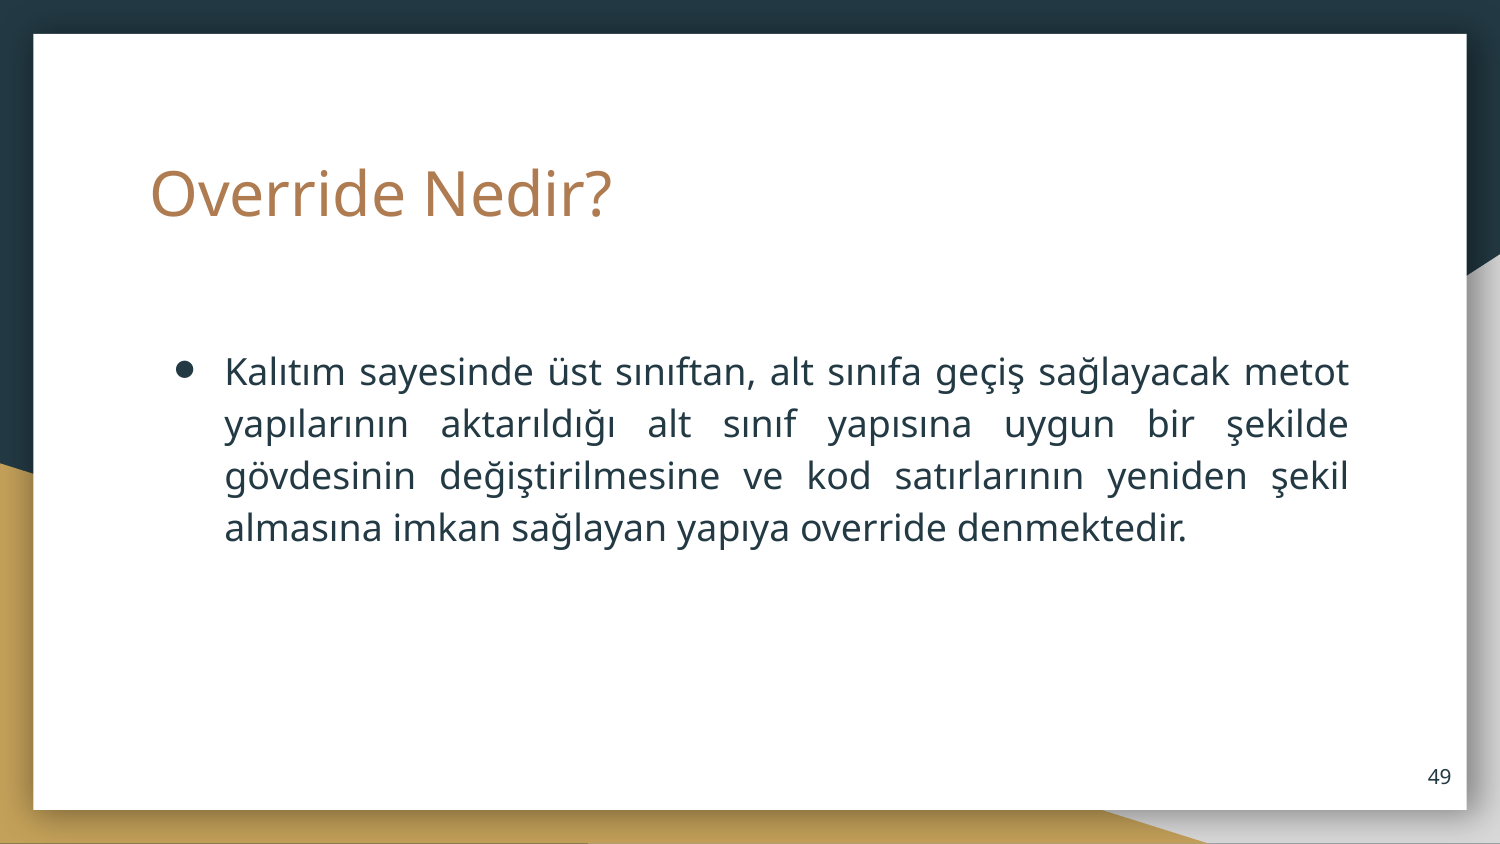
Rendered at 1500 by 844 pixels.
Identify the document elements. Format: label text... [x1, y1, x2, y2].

list Kalıtım sayesinde üst sınıftan, alt sınıfa geçiş sağlayacak metot yapılarının aktarıldığı alt sınıf yapısına uygun bir şekilde gövdesinin değiştirilmesine ve kod satırlarının yeniden şekil almasına imkan sağlayan yapıya override denmektedir. [134, 326, 1366, 729]
title Override Nedir? [134, 138, 1366, 296]
slide_number 49 [1376, 745, 1467, 810]
